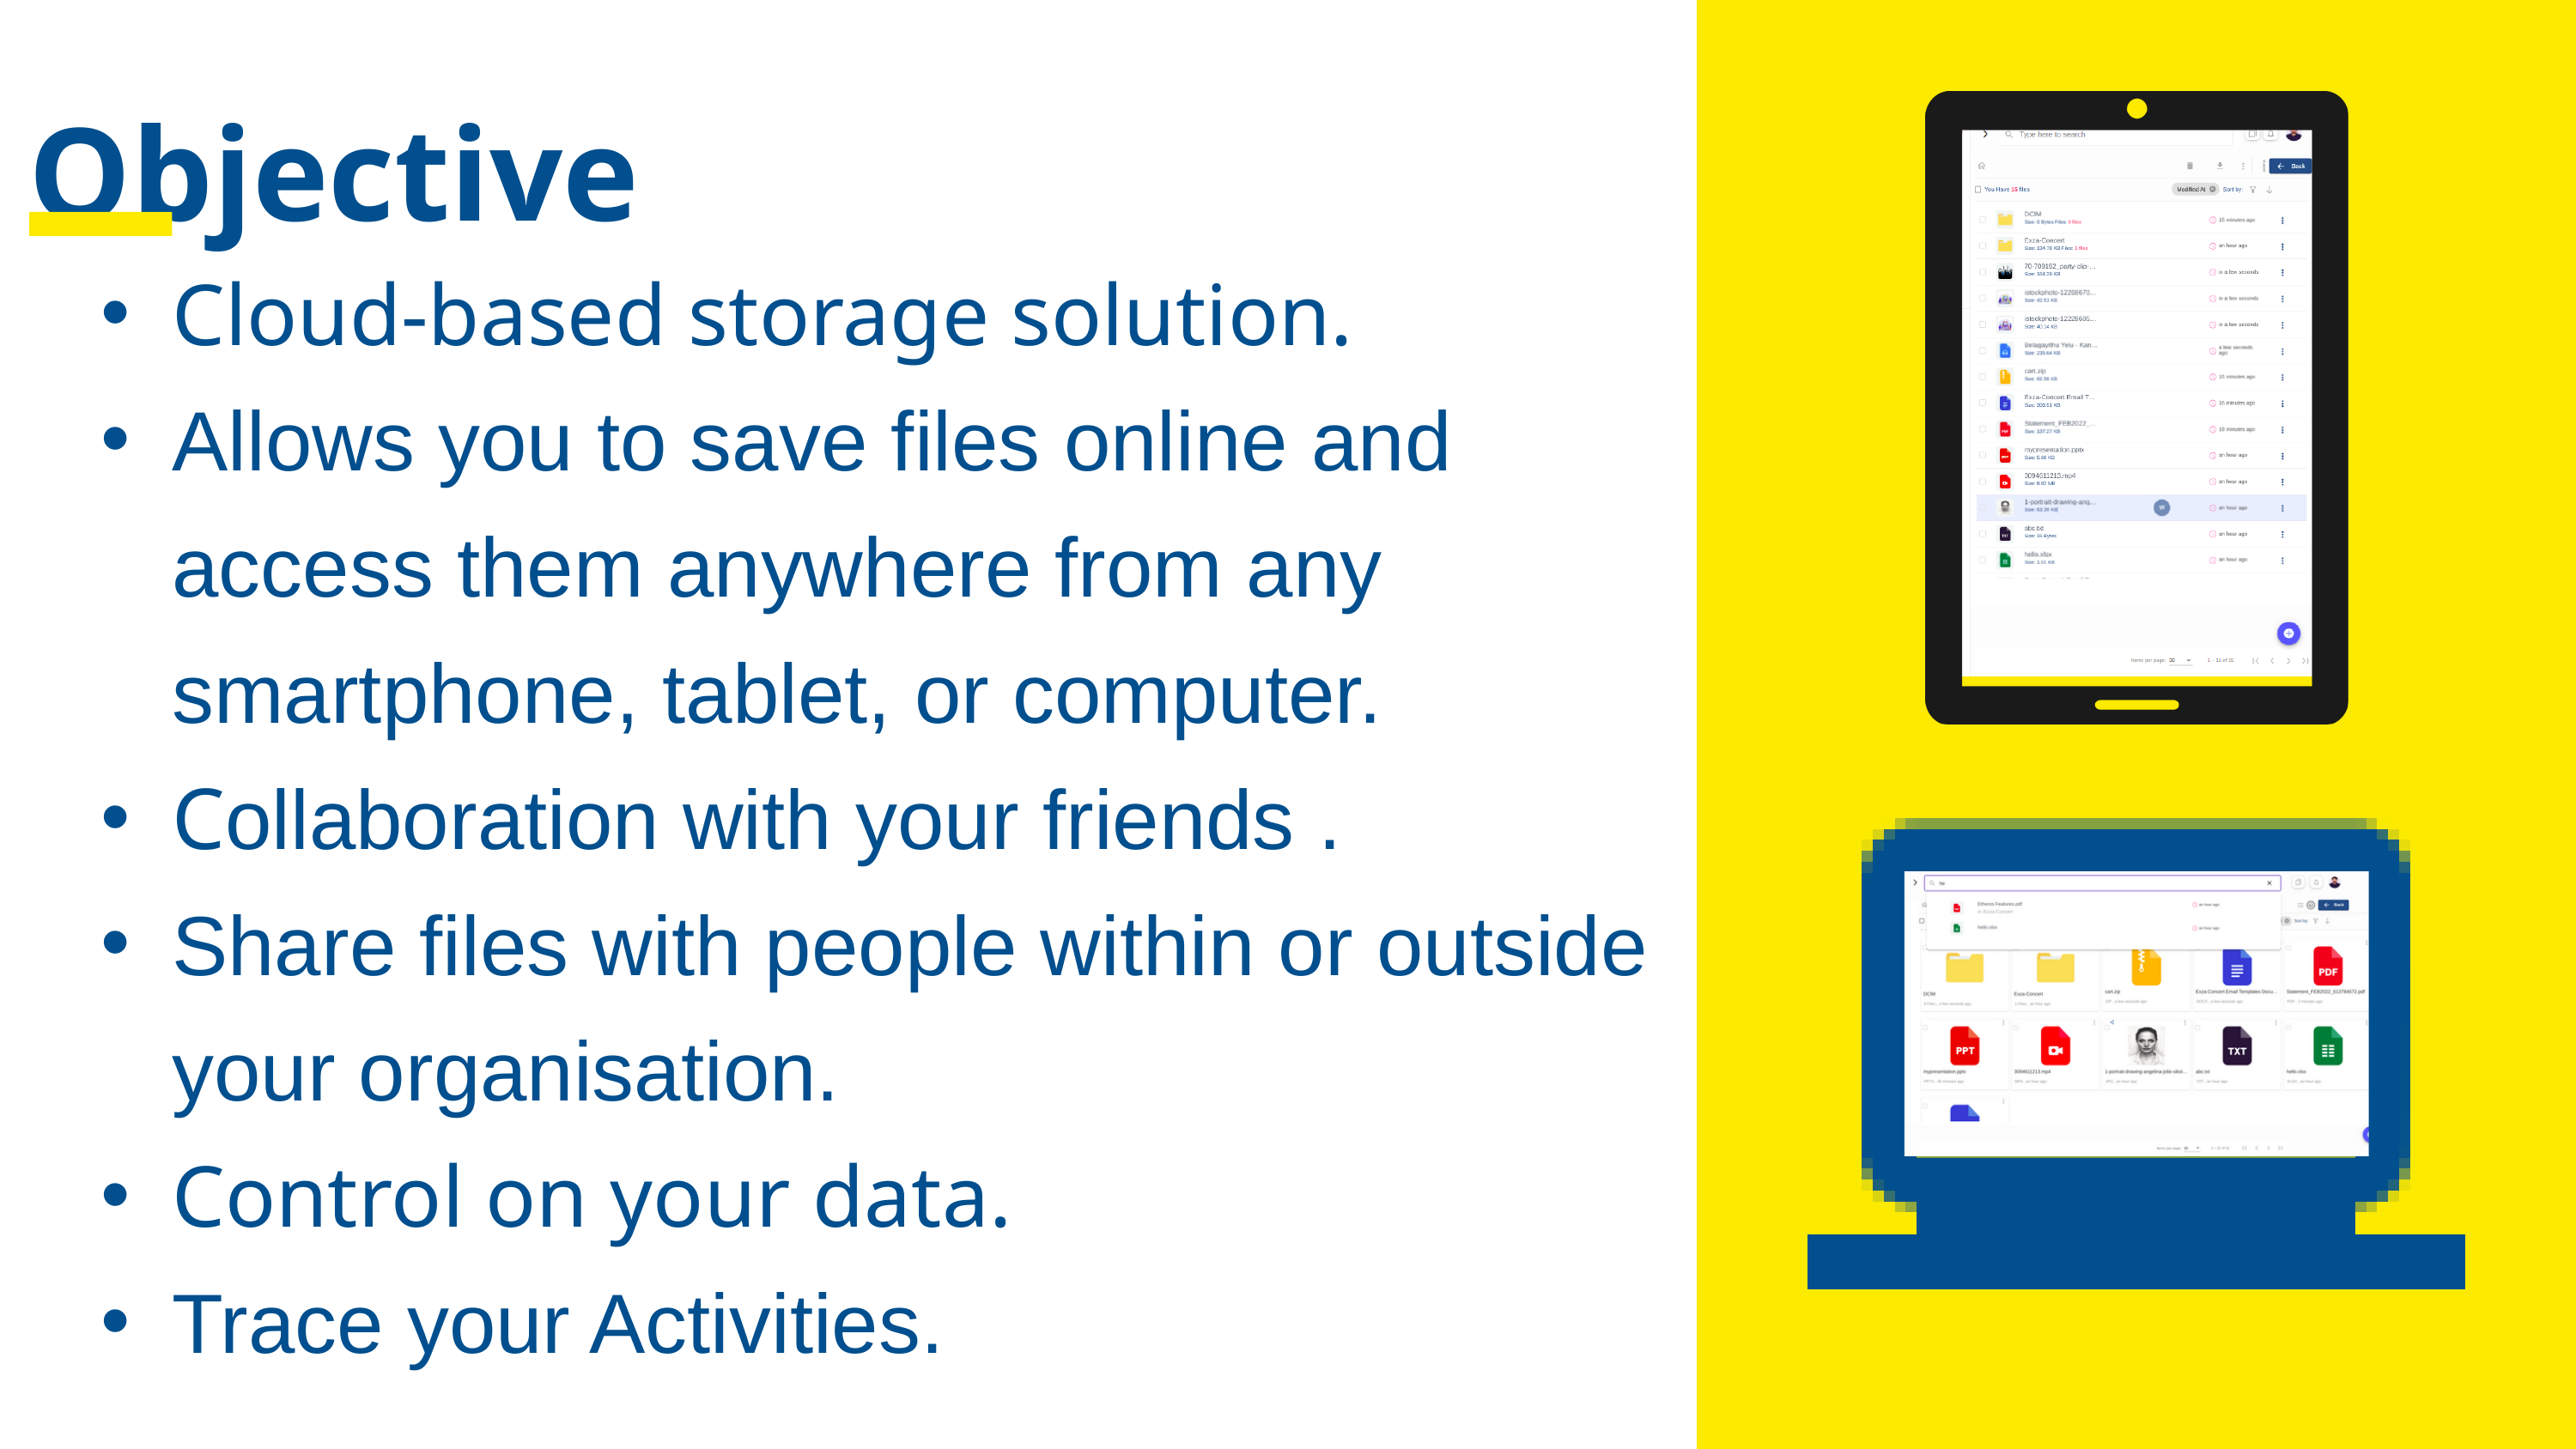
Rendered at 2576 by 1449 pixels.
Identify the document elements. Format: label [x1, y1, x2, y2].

picture [1807, 741, 2466, 1400]
text_box [1697, 0, 2576, 1449]
picture [1924, 91, 2348, 724]
text_box [28, 45, 1658, 1449]
